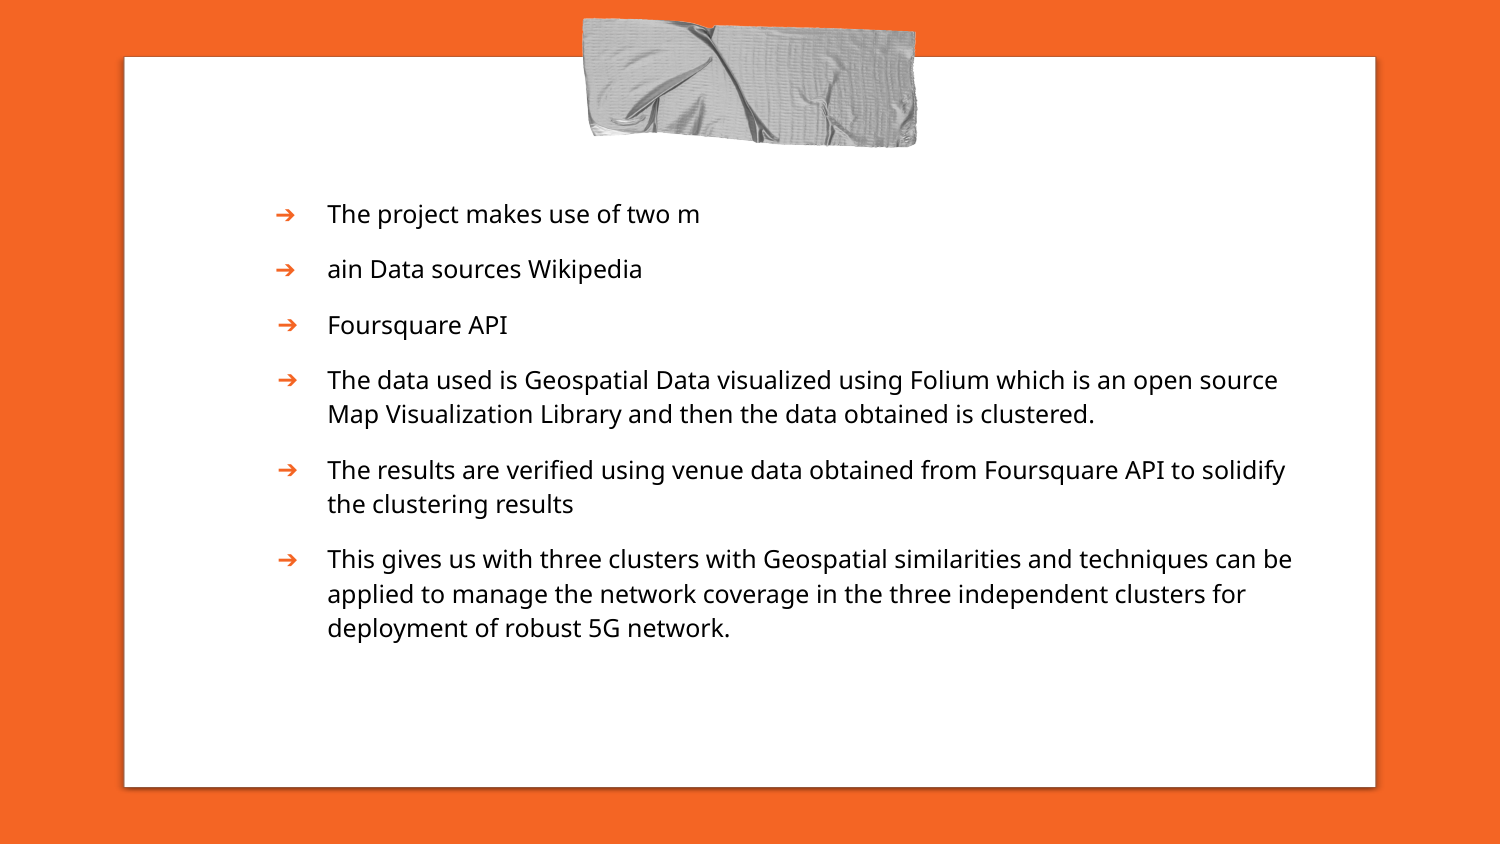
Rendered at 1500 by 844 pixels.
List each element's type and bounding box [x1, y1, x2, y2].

picture [74, 16, 1427, 818]
